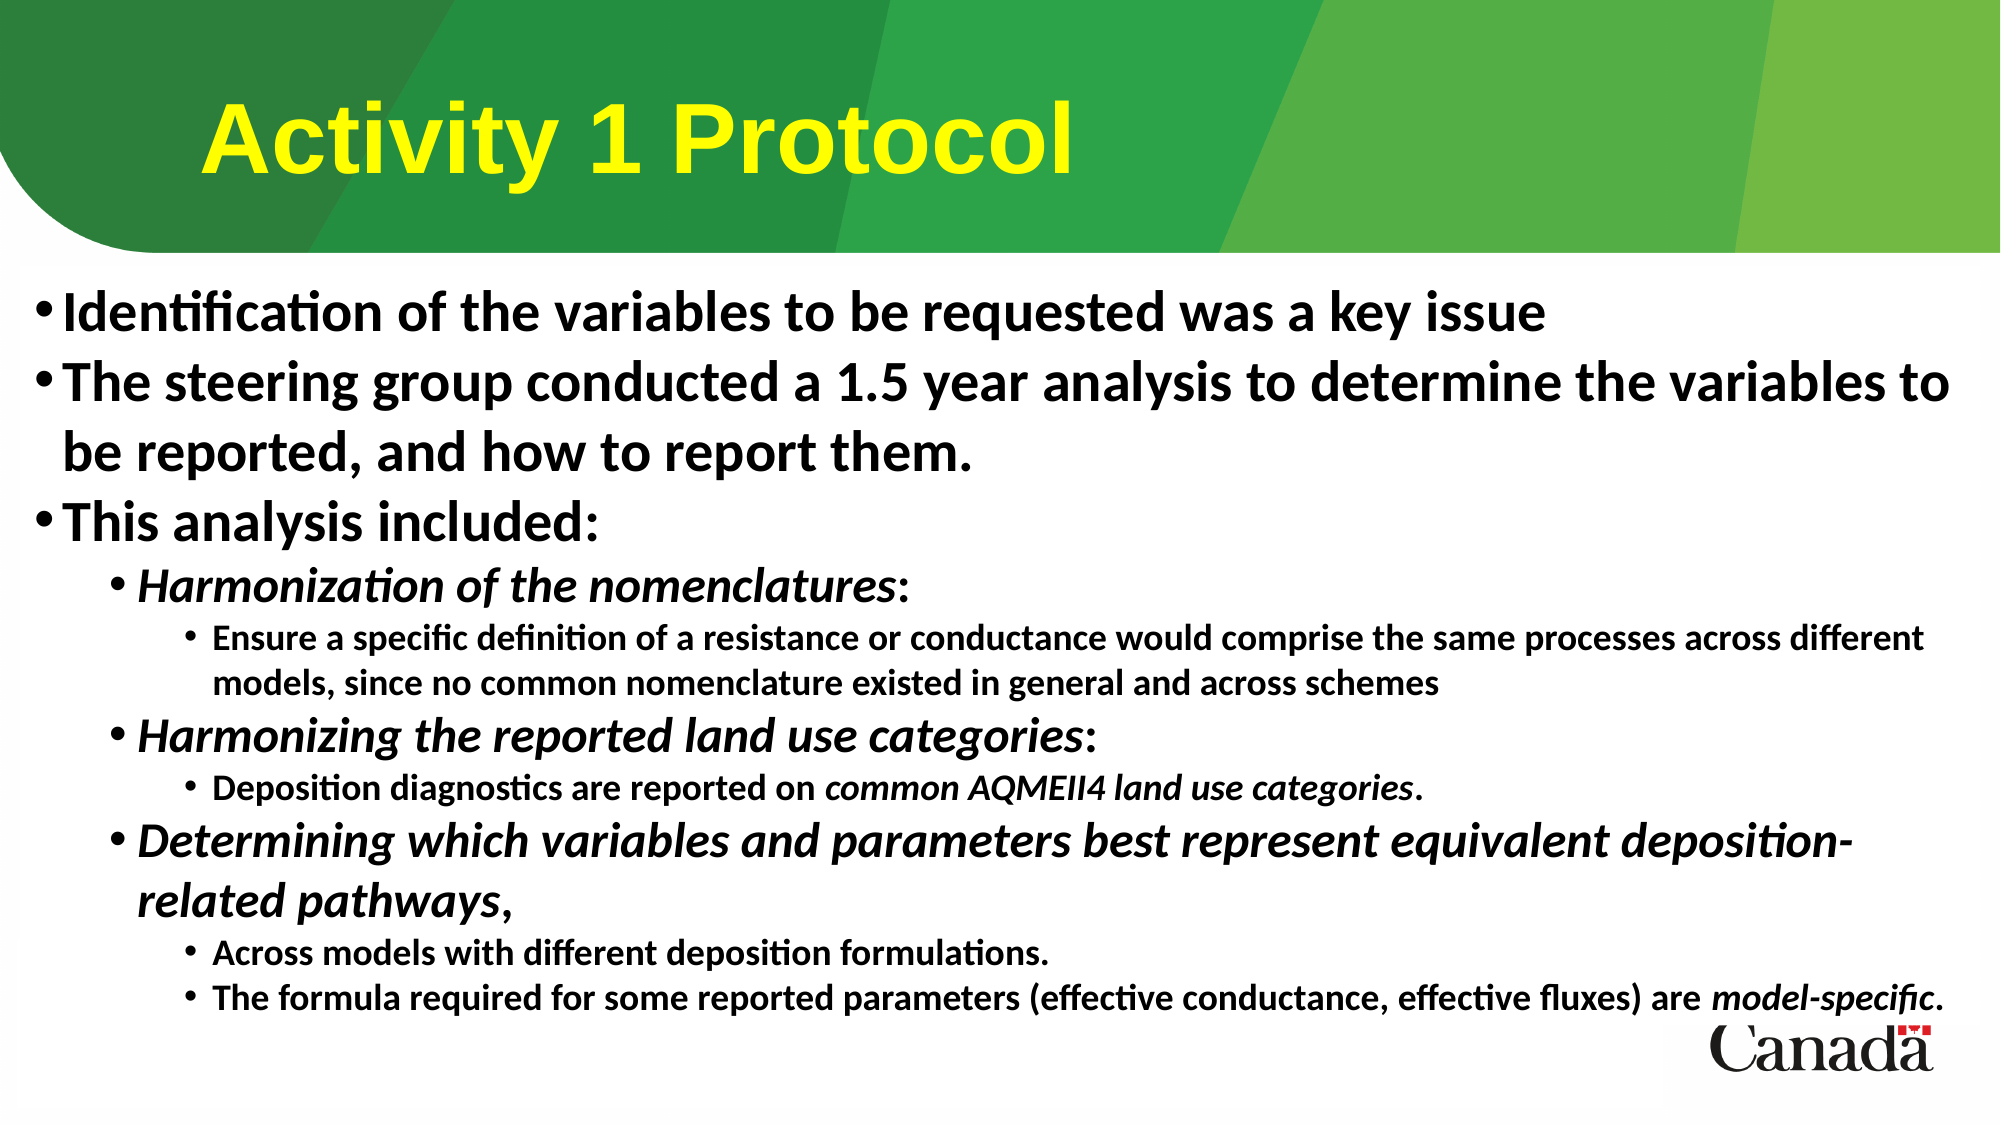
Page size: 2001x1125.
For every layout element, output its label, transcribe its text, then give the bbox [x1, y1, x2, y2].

picture [0, 0, 2001, 1125]
text_box [17, 938, 1663, 1108]
text_box Activity 1 Protocol [184, 66, 1863, 202]
text_box Identification of the variables to be requested was a key issue The steering group conducted a 1.5 year analysis to determine the variables to be reported, and how to report them. This analysis included: Harmonization of the nomenclatures: Ensure a specific definition of a resistance or conductance would comprise the same processes across different models, since no common nomenclature existed in general and across schemes Harmonizing the reported land use categories: Deposition diagnostics are reported on common AQMEII4 land use categories. Determining which variables and parameters best represent equivalent deposition-related pathways, Across models with different deposition formulations. The formula required for some reported parameters (effective conductance, effective fluxes) are model-specific. [19, 265, 1981, 1026]
